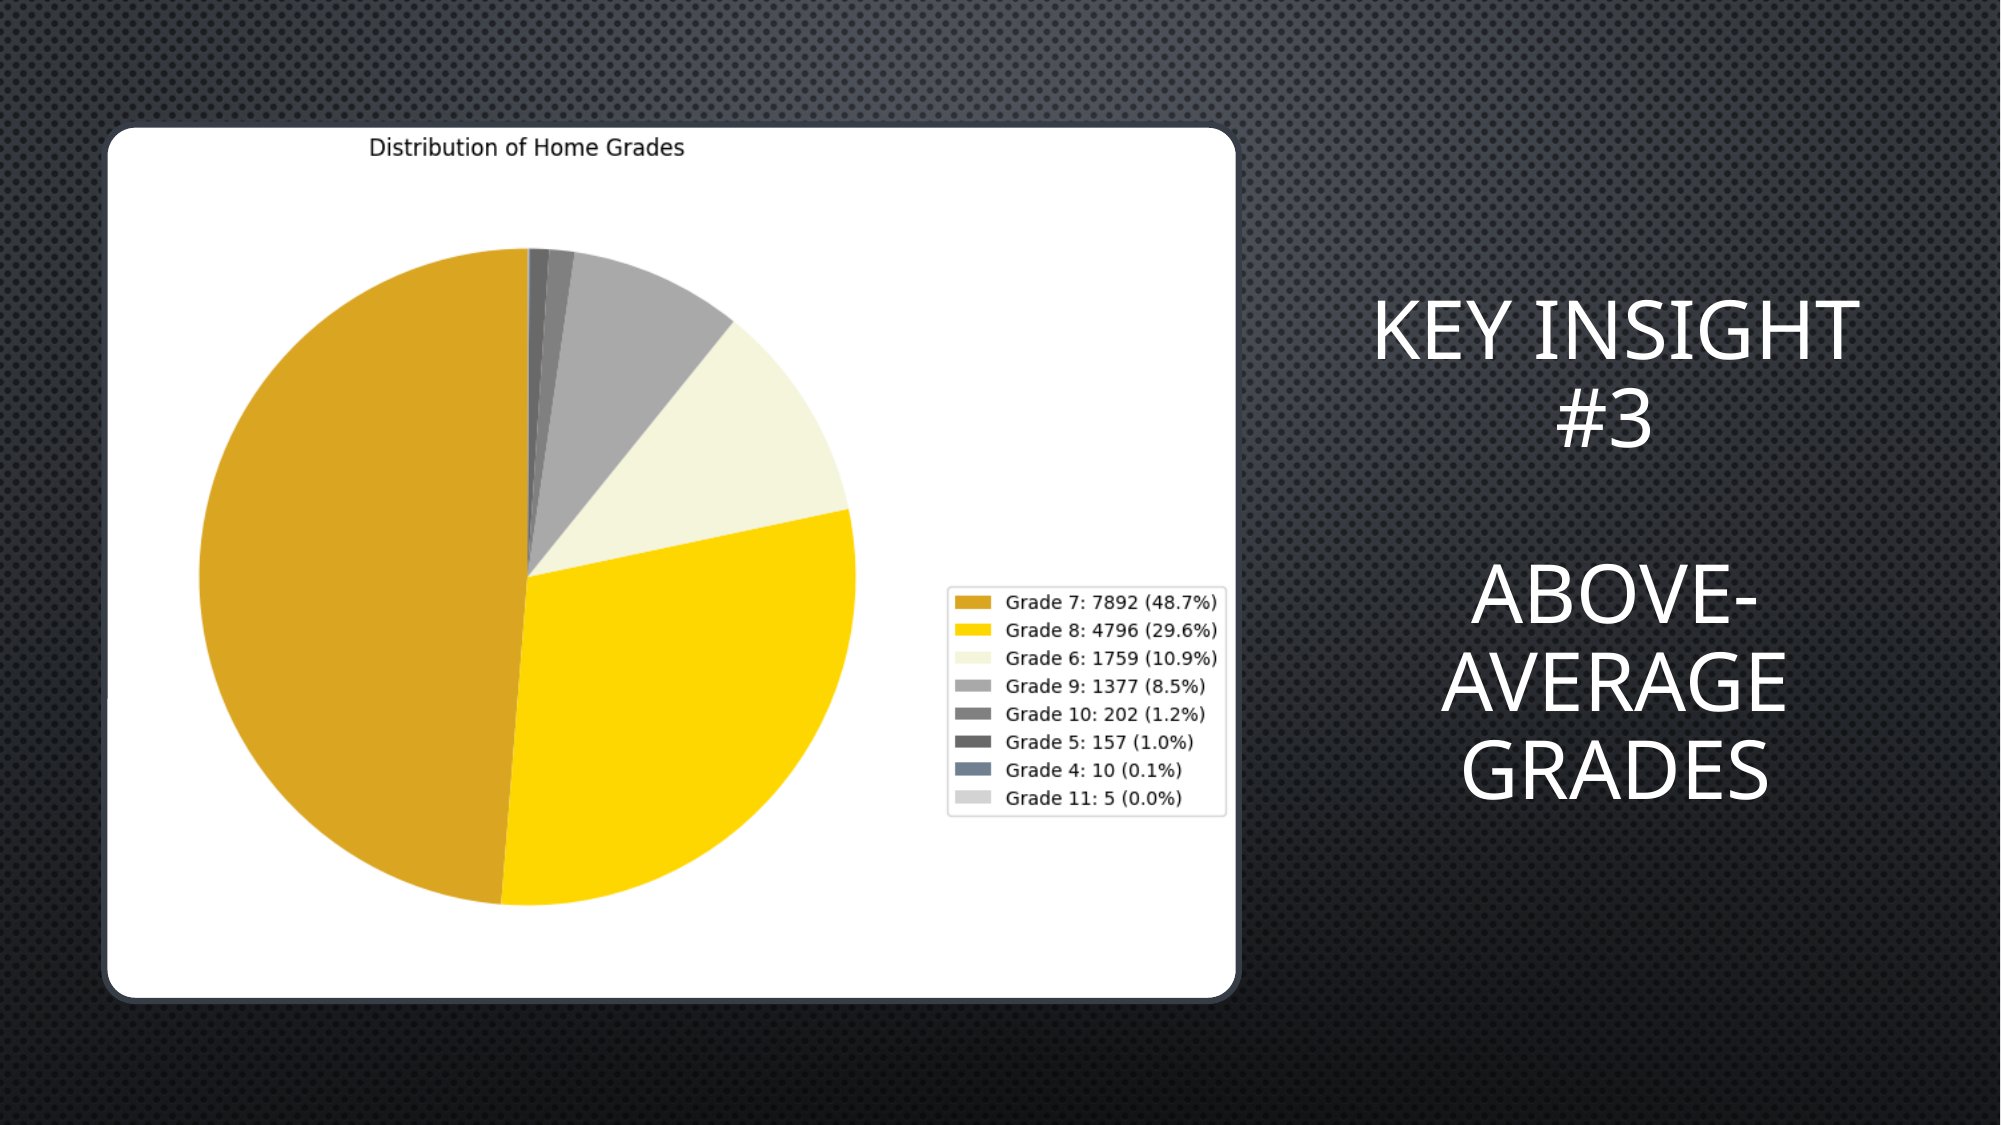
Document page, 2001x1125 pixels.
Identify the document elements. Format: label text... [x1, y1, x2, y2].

title Key insight #3 Above-average grades [1339, 99, 1892, 825]
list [104, 124, 1240, 1002]
